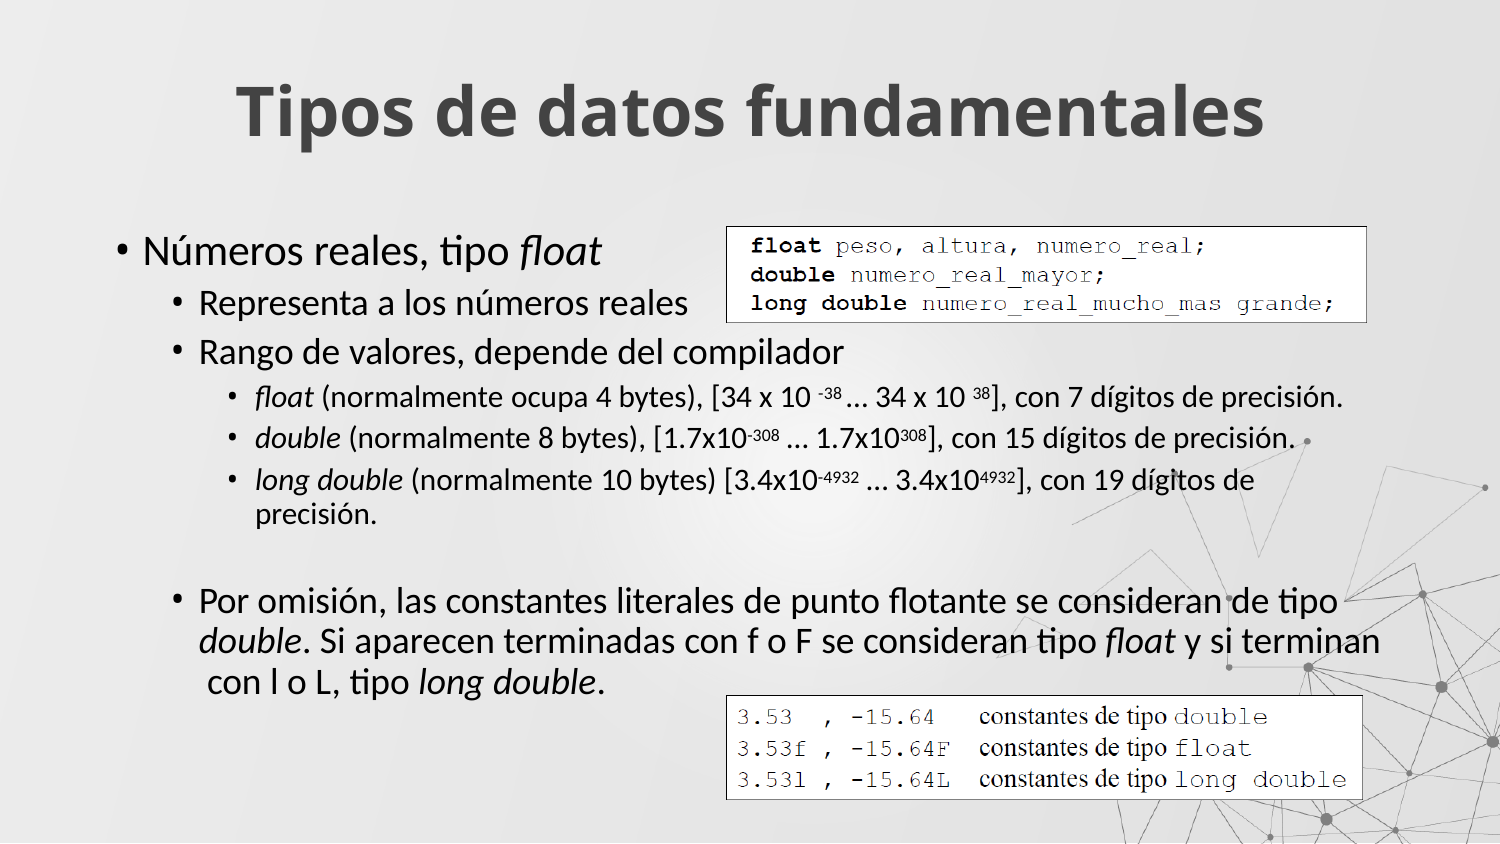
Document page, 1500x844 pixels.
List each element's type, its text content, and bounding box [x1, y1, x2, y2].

text_box Números reales, tipo float Representa a los números reales Rango de valores, depende del compilador float (normalmente ocupa 4 bytes), [34 x 10 -38 … 34 x 10 38], con 7 dígitos de precisión. double (normalmente 8 bytes), [1.7x10-308 … 1.7x10308], con 15 dígitos de precisión. long double (normalmente 10 bytes) [3.4x10-4932 … 3.4x104932], con 19 dígitos de precisión. Por omisión, las constantes literales de punto flotante se consideran de tipo double. Si aparecen terminadas con f o F se consideran tipo float y si terminan con l o L, tipo long double. [109, 216, 1390, 702]
picture [0, 0, 1500, 844]
title Tipos de datos fundamentales [46, 65, 1454, 209]
